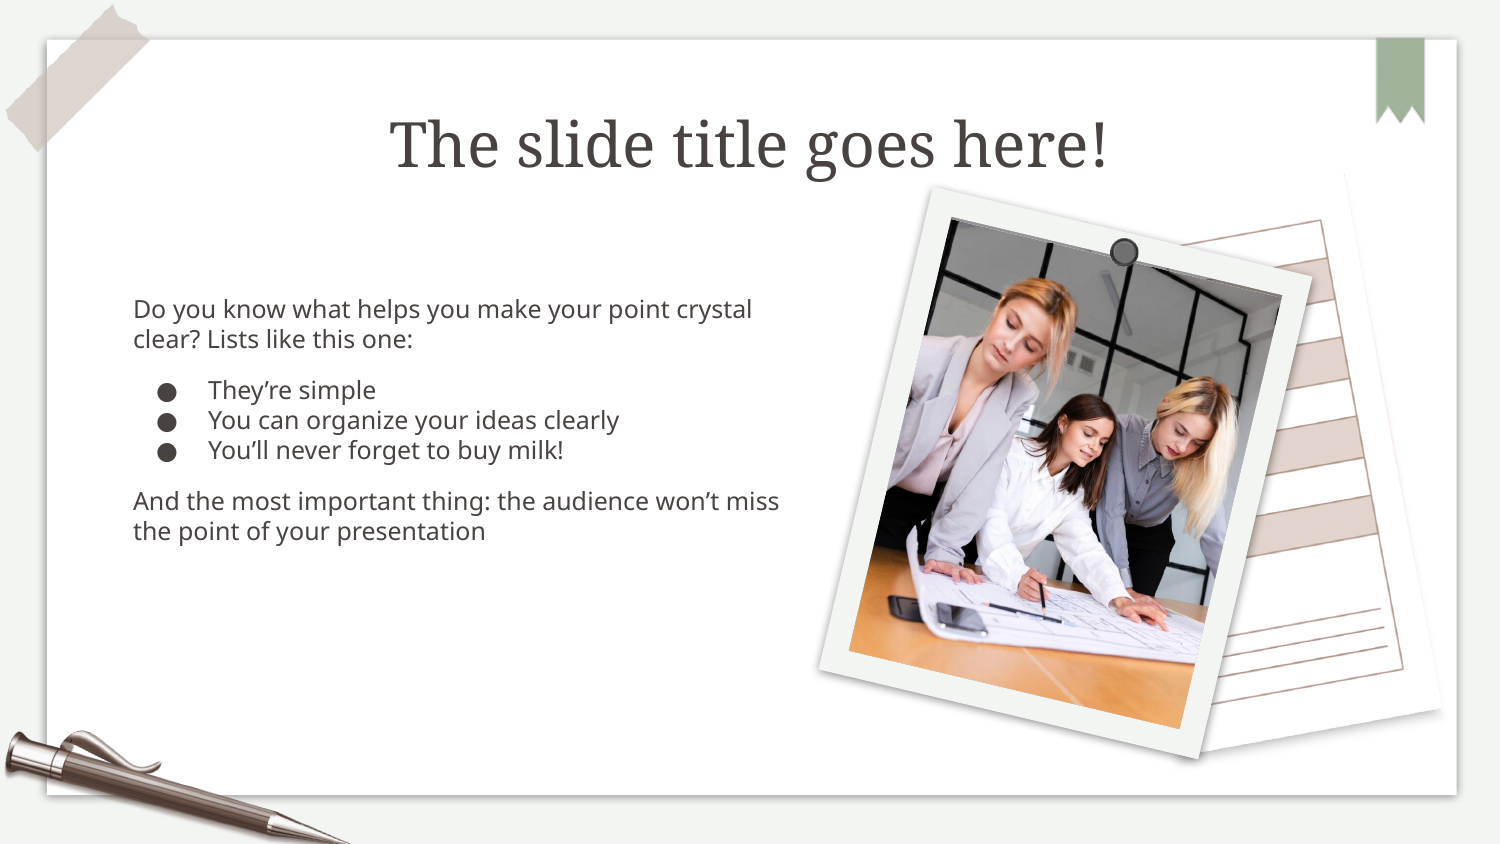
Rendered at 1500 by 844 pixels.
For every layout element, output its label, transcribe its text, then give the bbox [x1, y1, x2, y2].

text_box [0, 0, 171, 177]
picture [849, 160, 1489, 819]
picture [0, 692, 407, 844]
title The slide title goes here! [116, 90, 1383, 184]
subtitle Do you know what helps you make your point crystal clear? Lists like this one: They’re simple You can organize your ideas clearly You’ll never forget to buy milk! And the most important thing: the audience won’t miss the point of your presentation [118, 278, 823, 656]
picture [1373, 17, 1428, 151]
